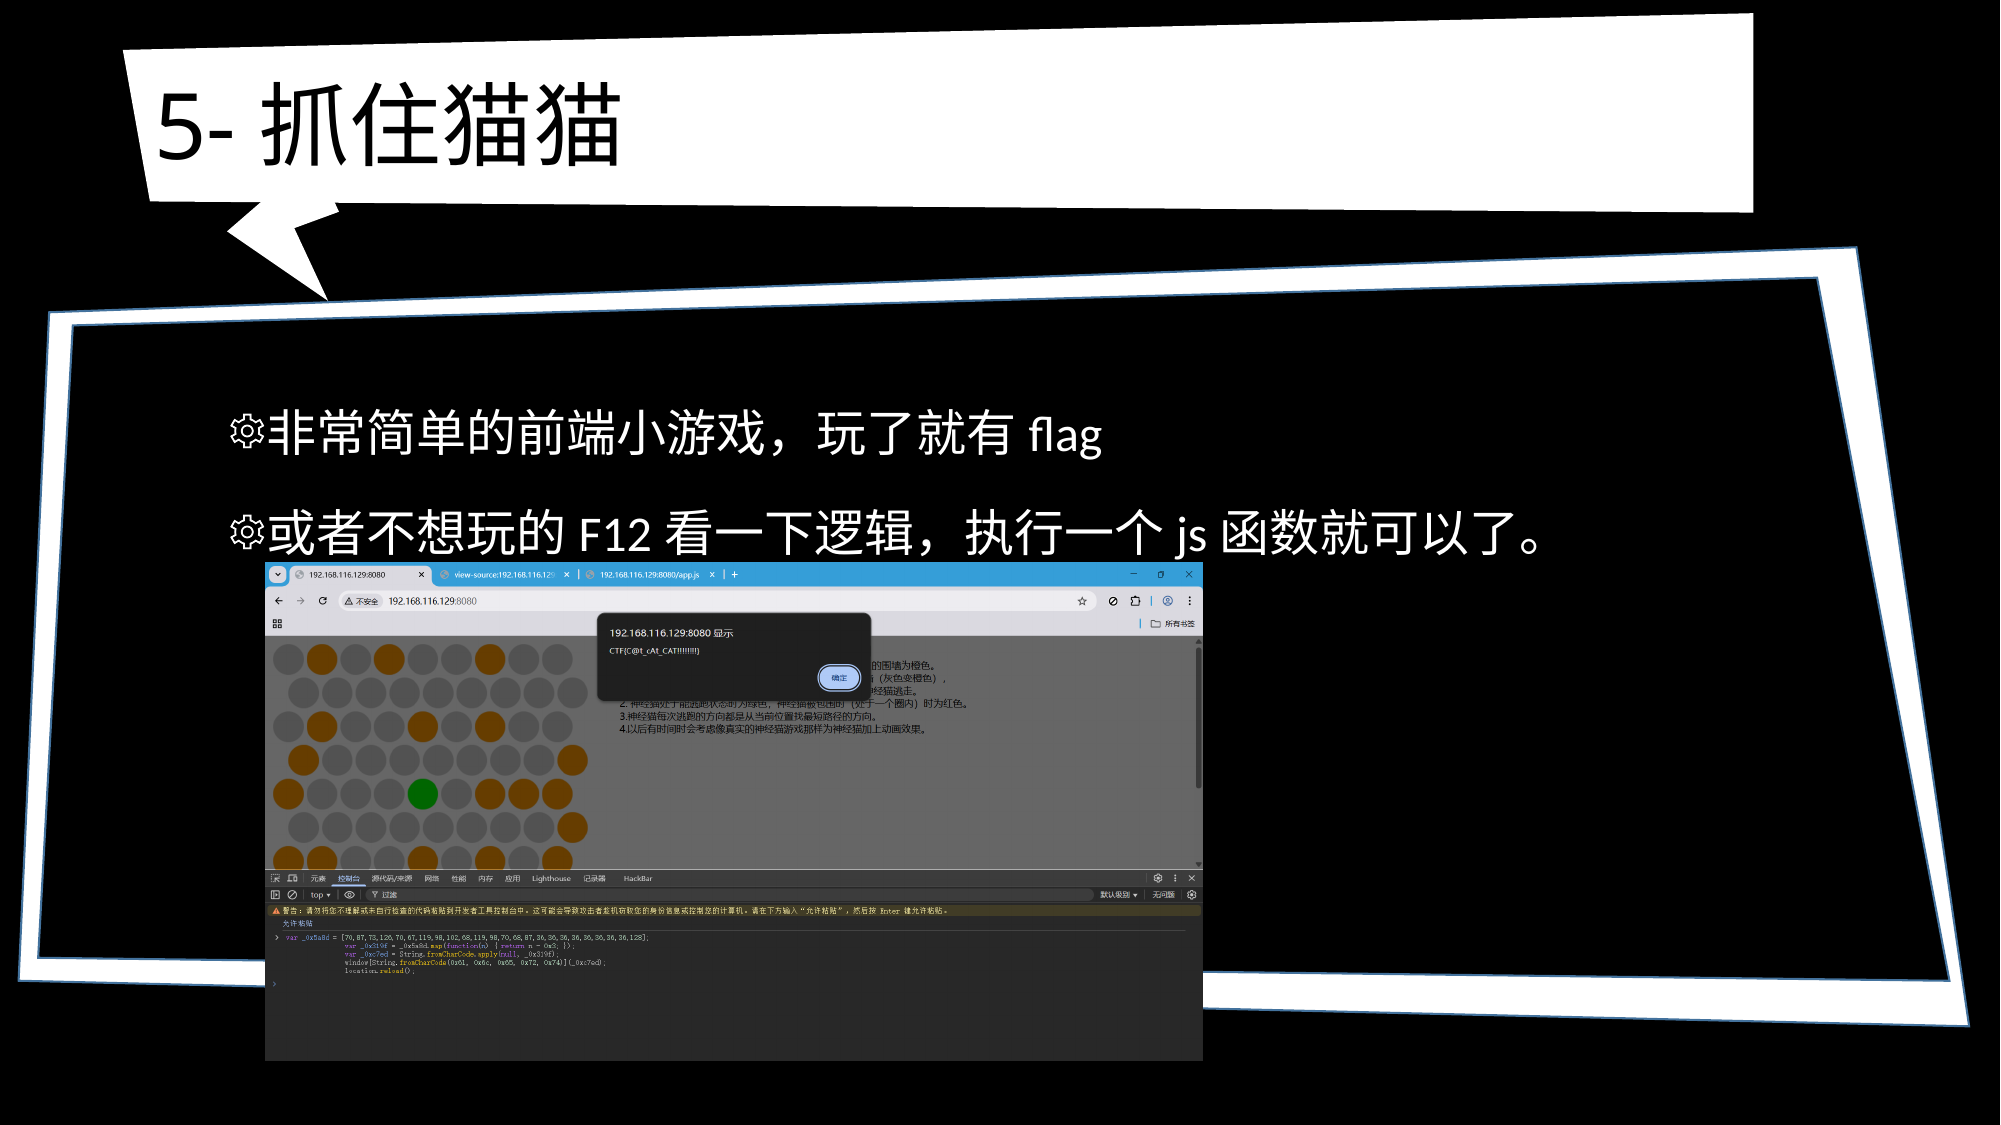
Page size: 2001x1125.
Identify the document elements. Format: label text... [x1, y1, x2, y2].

picture [265, 562, 1203, 1061]
title 5-抓住猫猫 [139, 42, 1850, 218]
picture [229, 413, 265, 449]
list 非常简单的前端小游戏，玩了就有flag 或者不想玩的F12看一下逻辑，执行一个js函数就可以了。 [139, 363, 1799, 1017]
picture [229, 514, 265, 550]
